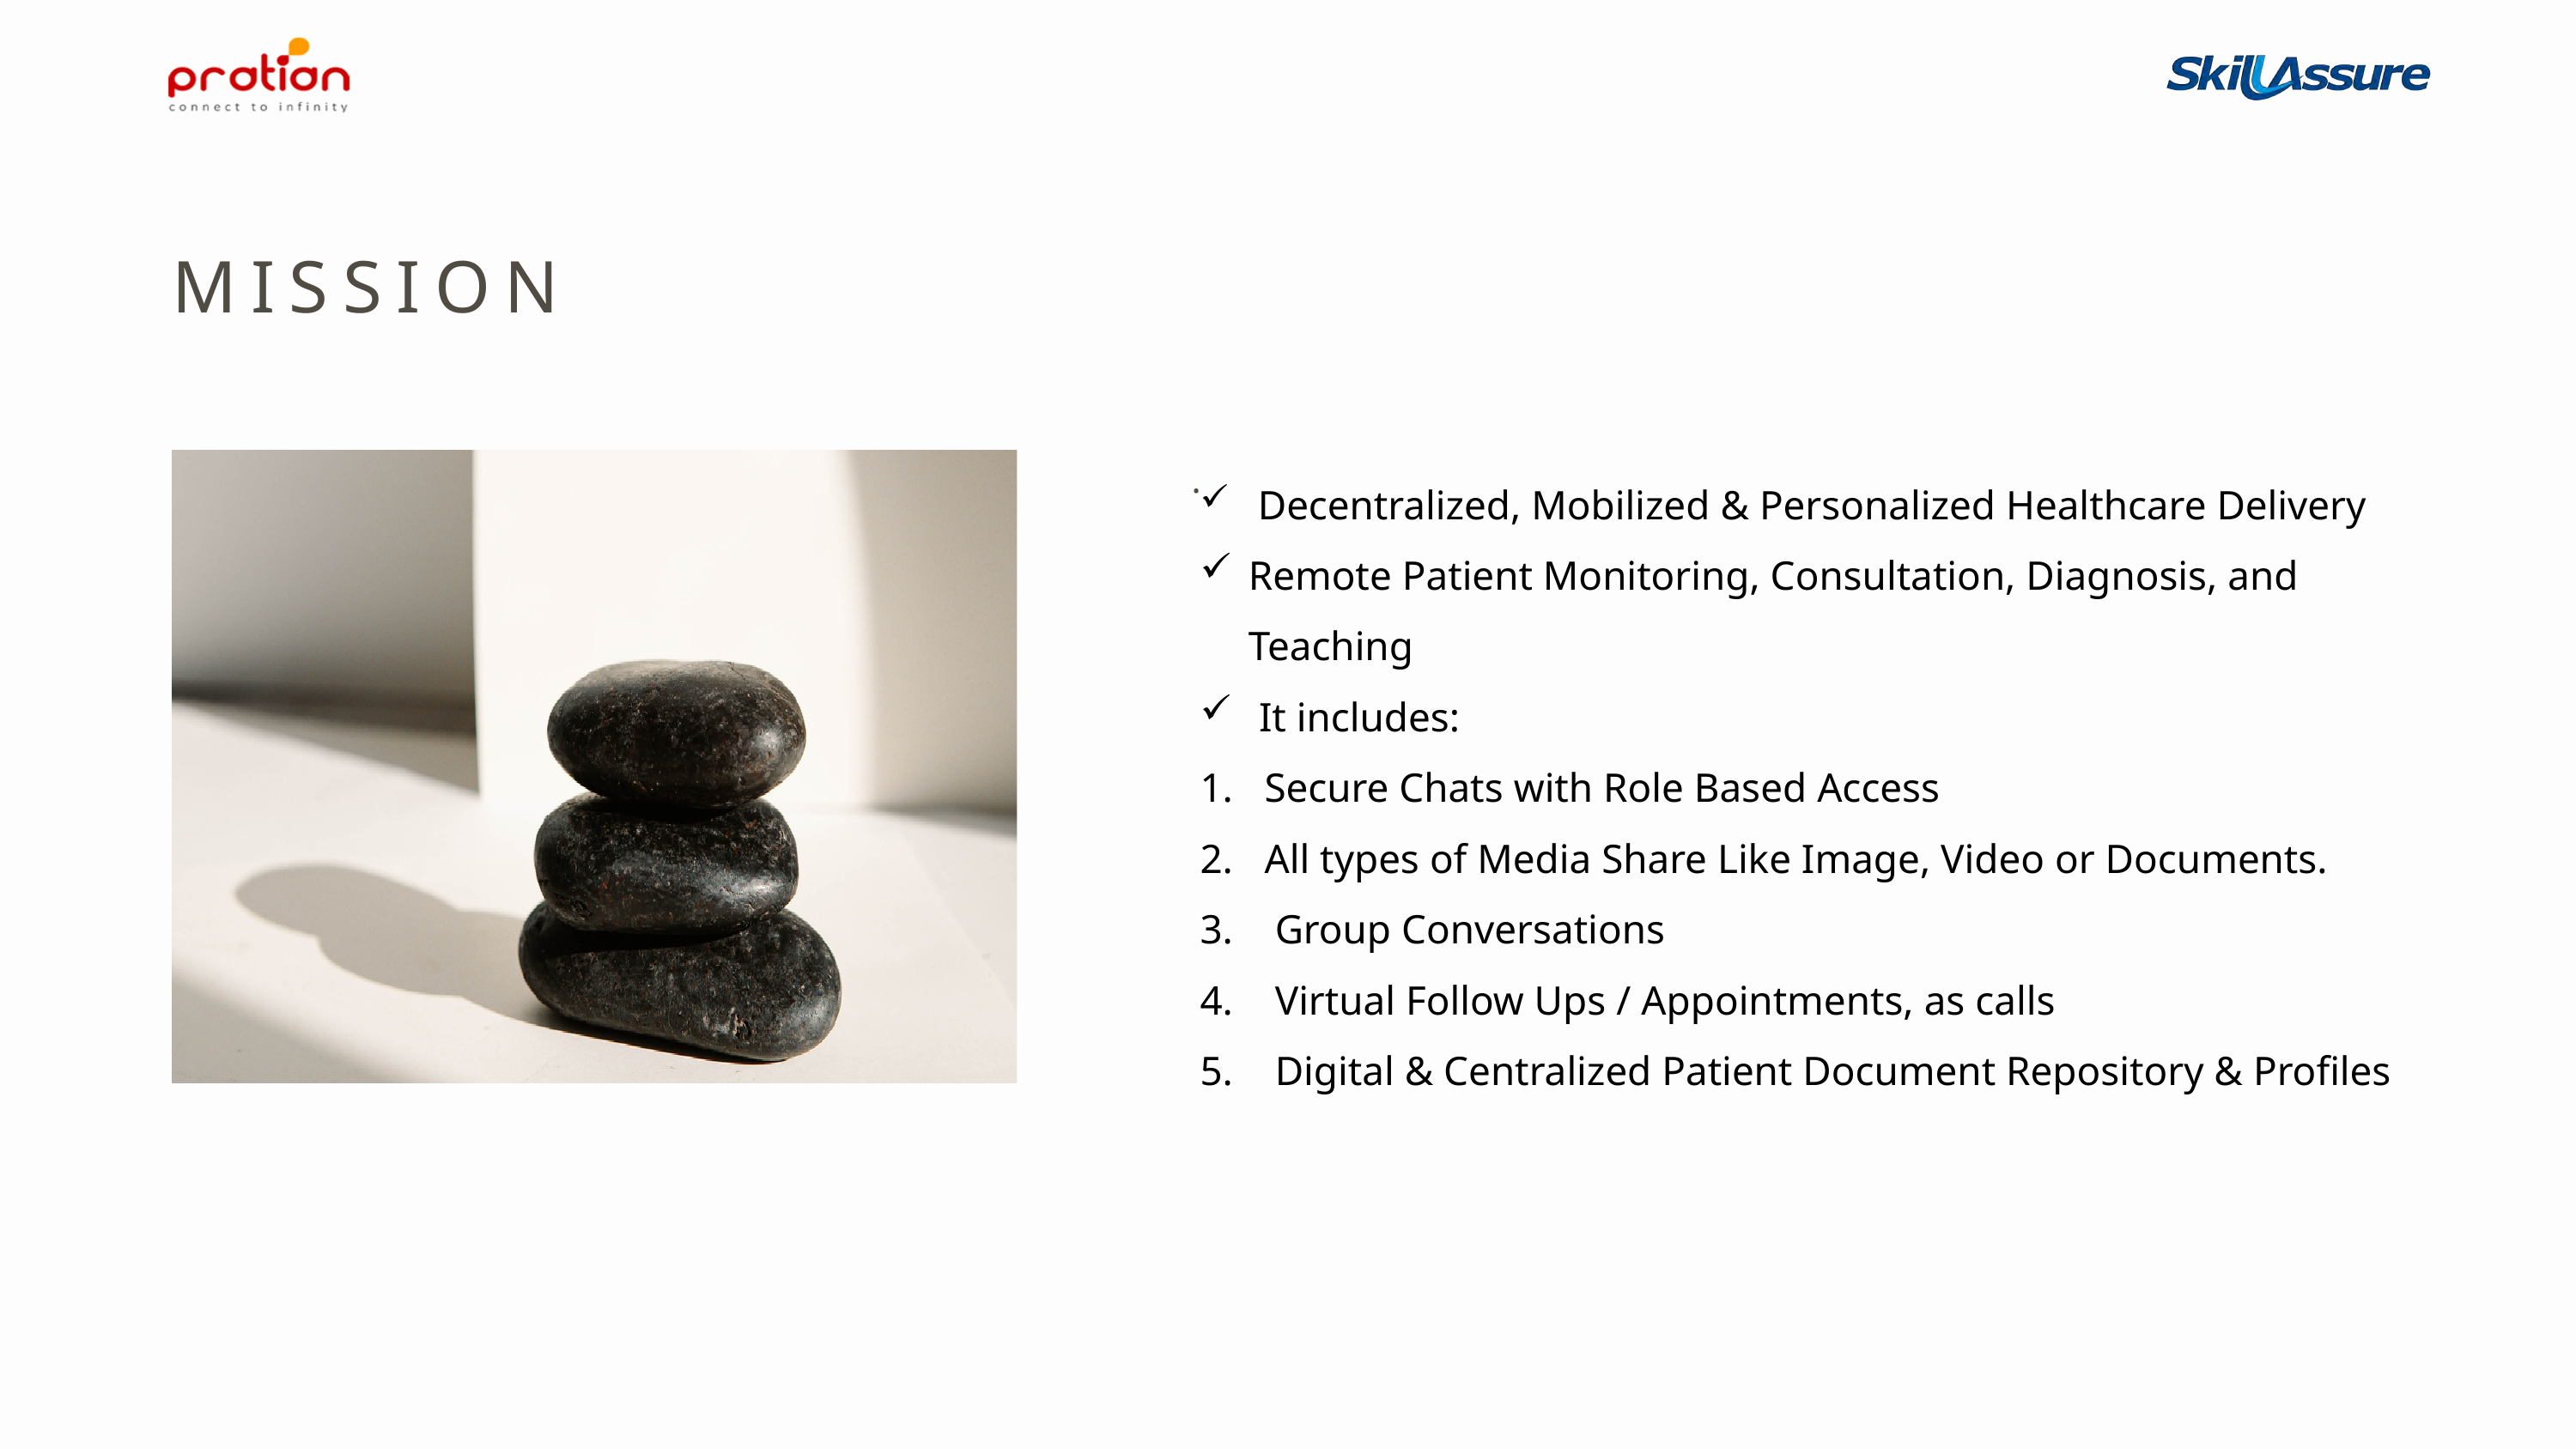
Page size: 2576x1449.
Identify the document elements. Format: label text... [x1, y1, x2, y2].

text_box MISSION [171, 227, 1018, 328]
text_box Decentralized, Mobilized & Personalized Healthcare Delivery Remote Patient Monitoring, Consultation, Diagnosis, and Teaching It includes: Secure Chats with Role Based Access All types of Media Share Like Image, Video or Documents. Group Conversations Virtual Follow Ups / Appointments, as calls Digital & Centralized Patient Document Repository & Profiles [1188, 450, 2476, 1100]
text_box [171, 449, 1018, 1084]
picture [128, 21, 393, 130]
text_box [2157, 43, 2435, 107]
